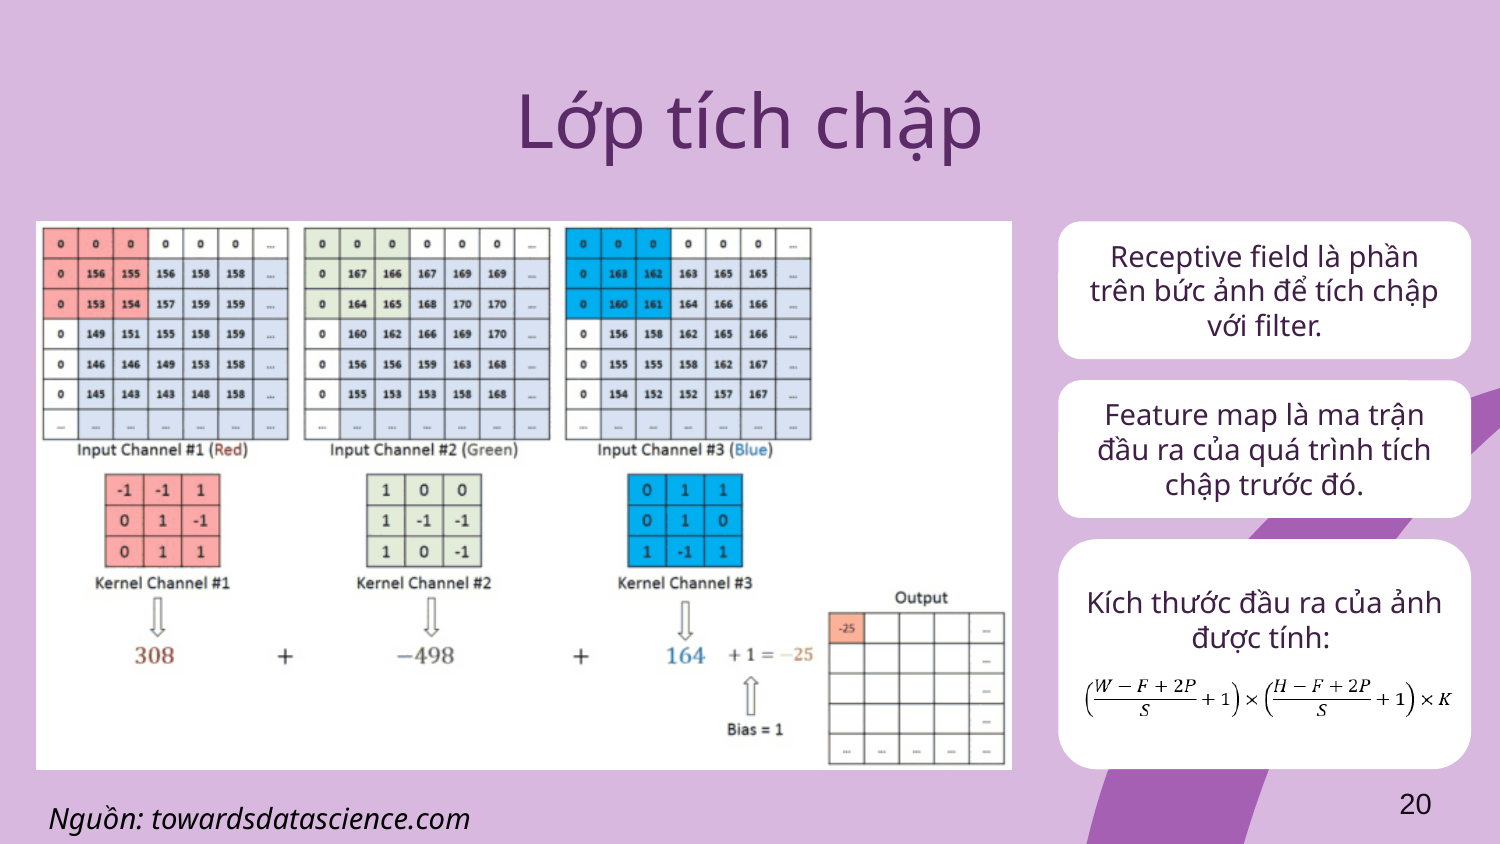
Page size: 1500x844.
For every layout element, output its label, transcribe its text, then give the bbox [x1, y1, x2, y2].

text_box Receptive field là phần trên bức ảnh để tích chập với filter. [1056, 219, 1474, 362]
text_box Kích thước đầu ra của ảnh được tính: [1056, 537, 1474, 772]
slide_number 20 [1109, 780, 1447, 826]
picture [36, 221, 1012, 770]
text_box Feature map là ma trận đầu ra của quá trình tích chập trước đó. [1056, 378, 1474, 521]
title Lớp tích chập [350, 58, 1150, 153]
text_box Nguồn: towardsdatascience.com [33, 793, 494, 843]
picture [1067, 662, 1464, 735]
